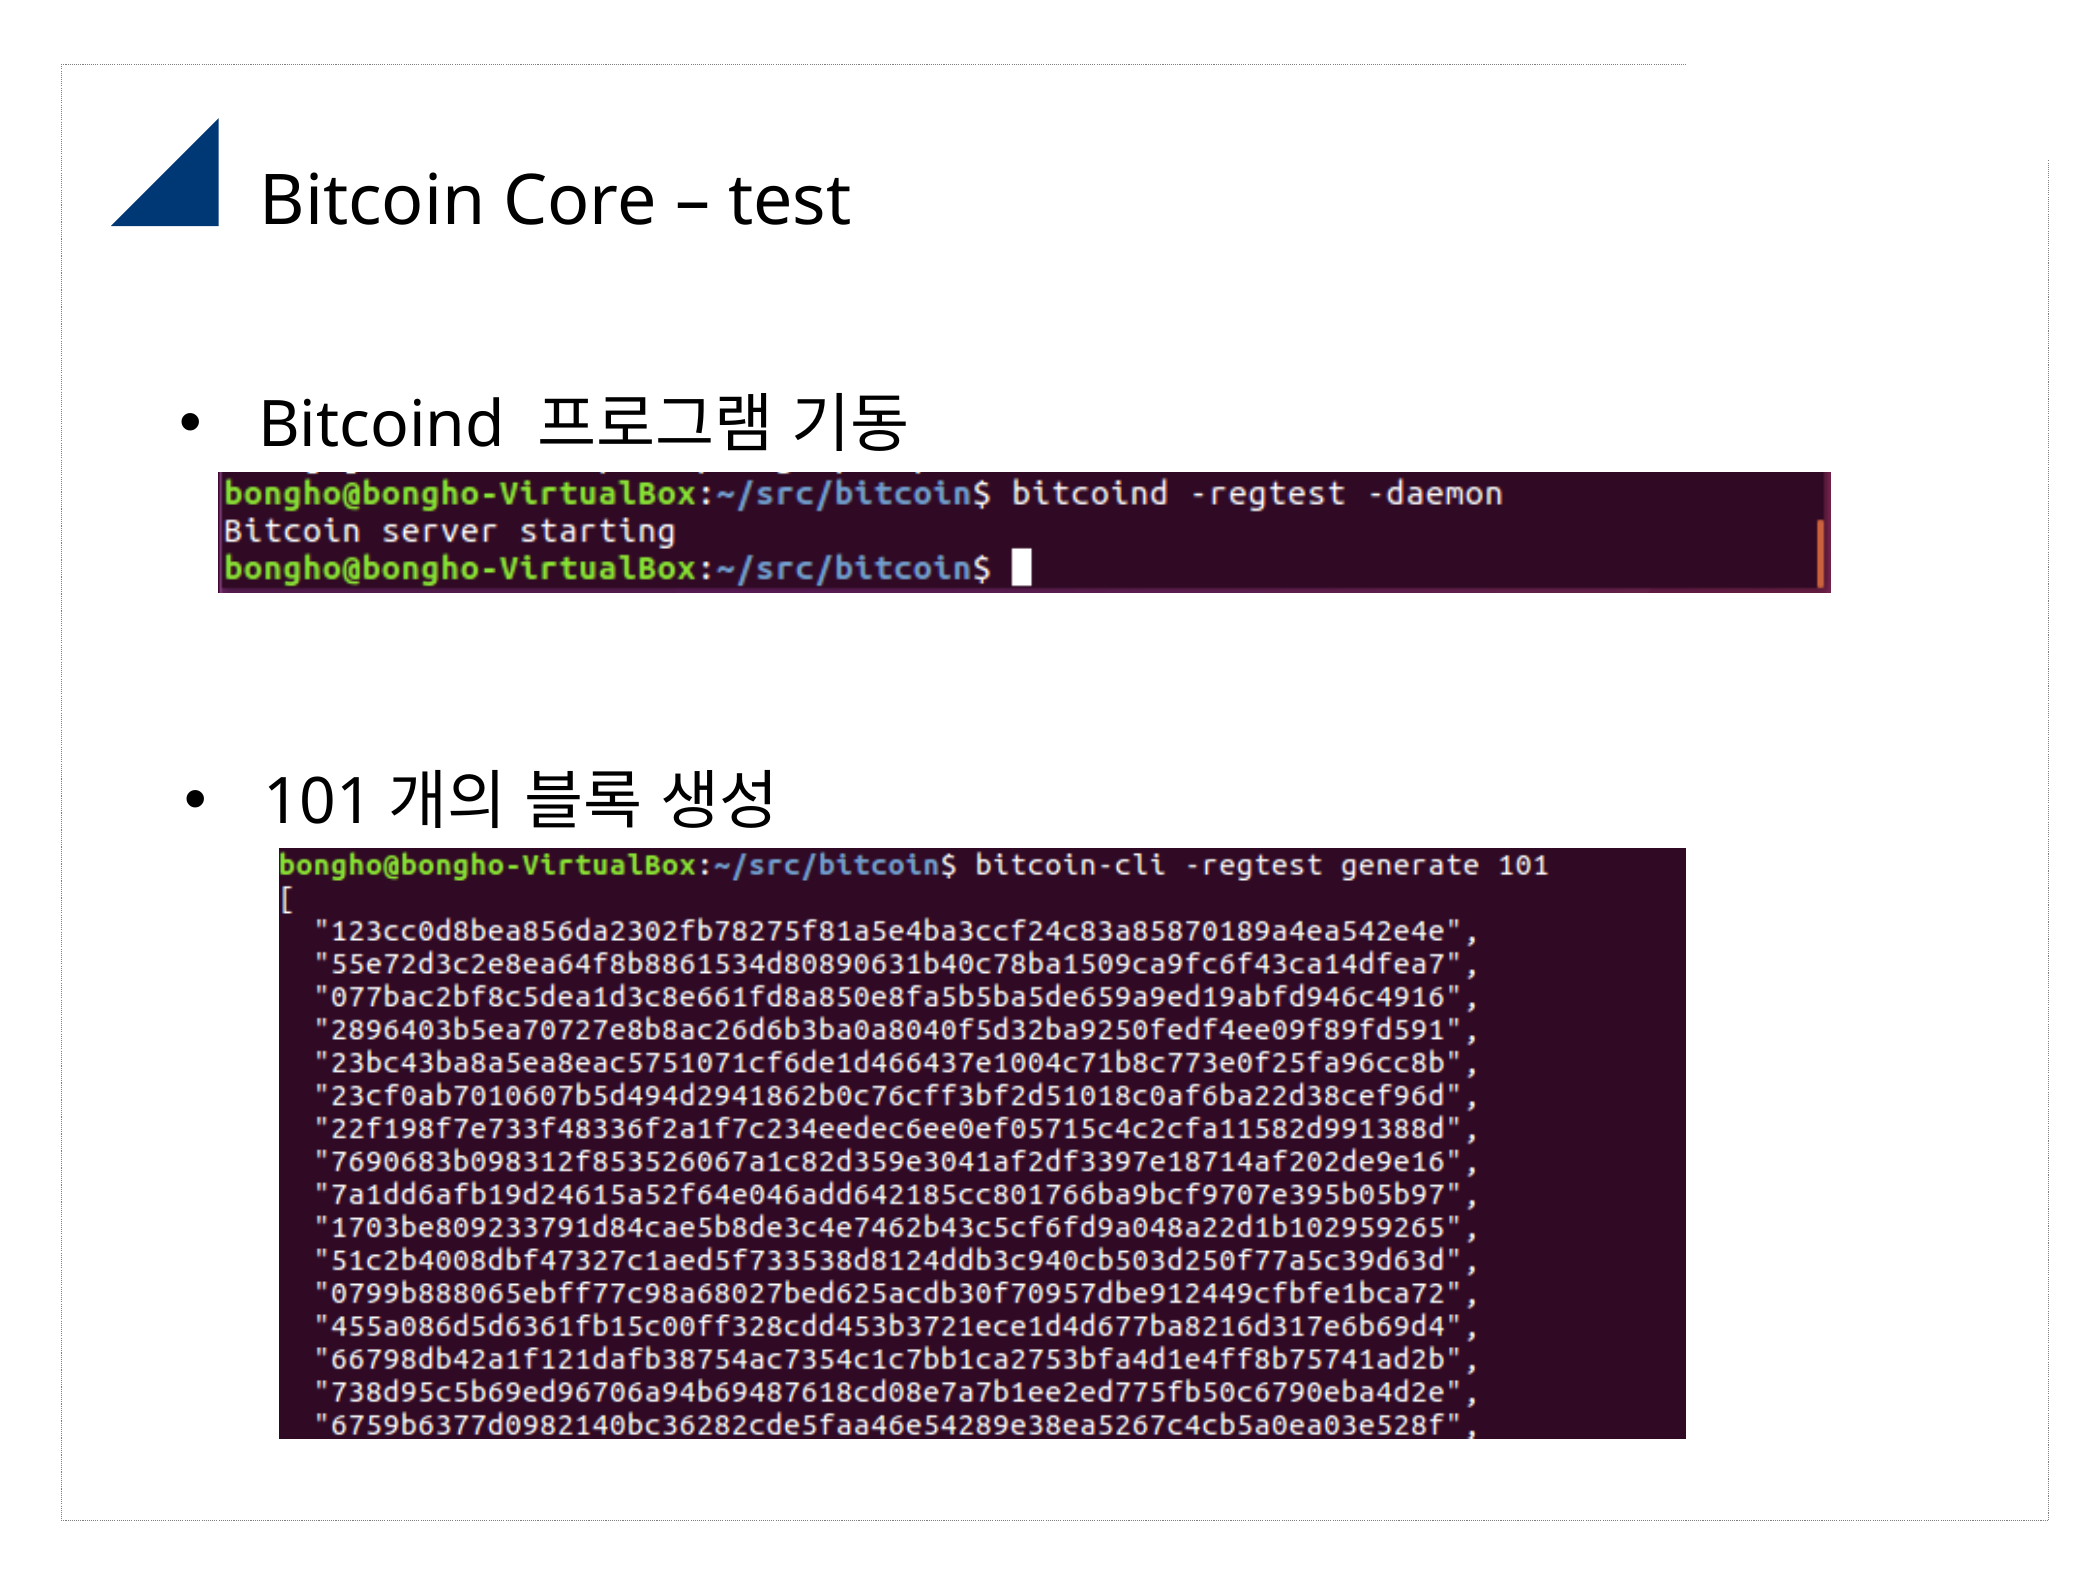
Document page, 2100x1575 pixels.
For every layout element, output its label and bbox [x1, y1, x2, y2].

text_box [61, 64, 2049, 1521]
picture [218, 472, 1831, 593]
picture [279, 848, 1686, 1439]
